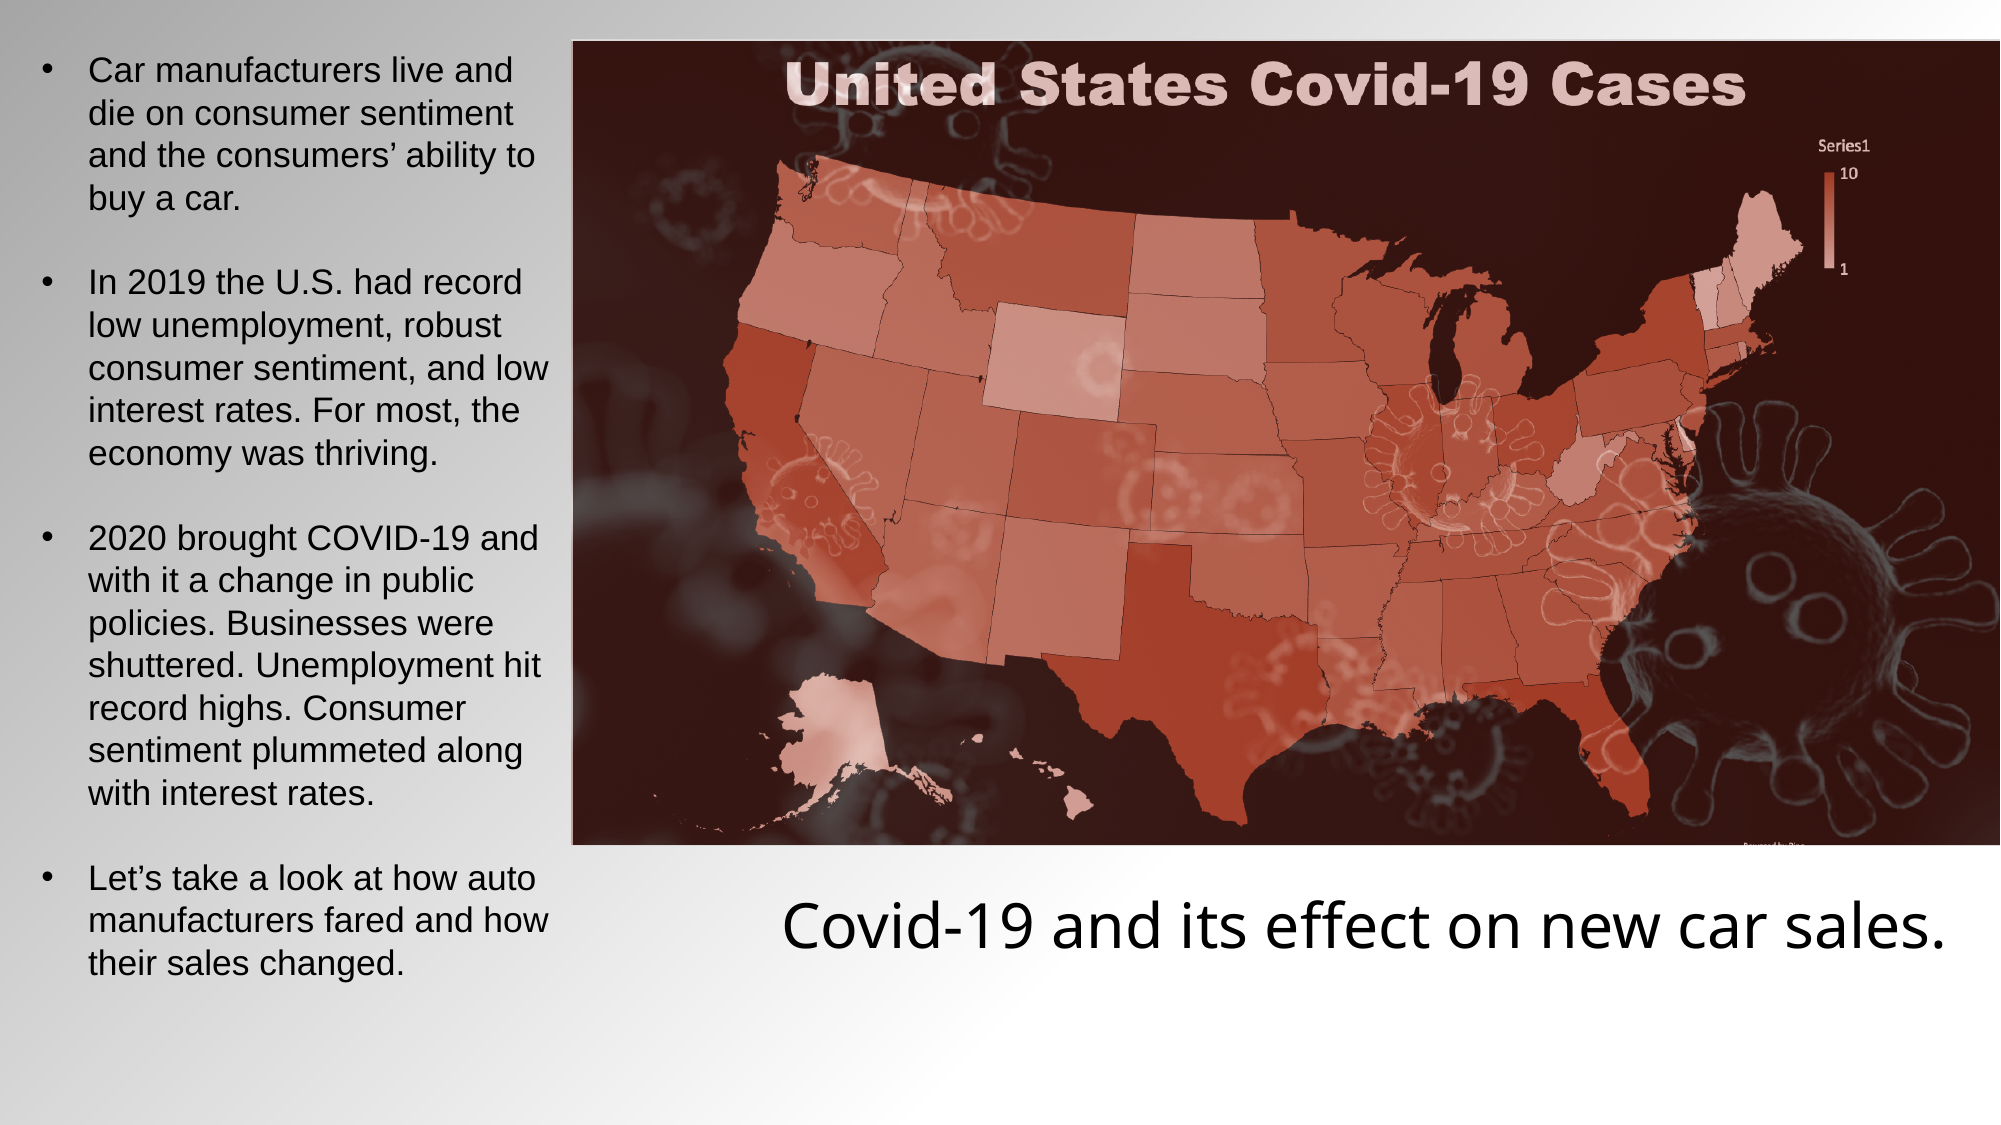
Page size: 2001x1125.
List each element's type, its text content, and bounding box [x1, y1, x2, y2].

text_box Car manufacturers live and die on consumer sentiment and the consumers’ ability to buy a car. In 2019 the U.S. had record low unemployment, robust consumer sentiment, and low interest rates. For most, the economy was thriving. 2020 brought COVID-19 and with it a change in public policies. Businesses were shuttered. Unemployment hit record highs. Consumer sentiment plummeted along with interest rates. Let’s take a look at how auto manufacturers fared and how their sales changed. [26, 39, 571, 990]
text_box Covid-19 and its effect on new car sales. [730, 887, 2000, 1000]
picture [571, 39, 2000, 846]
